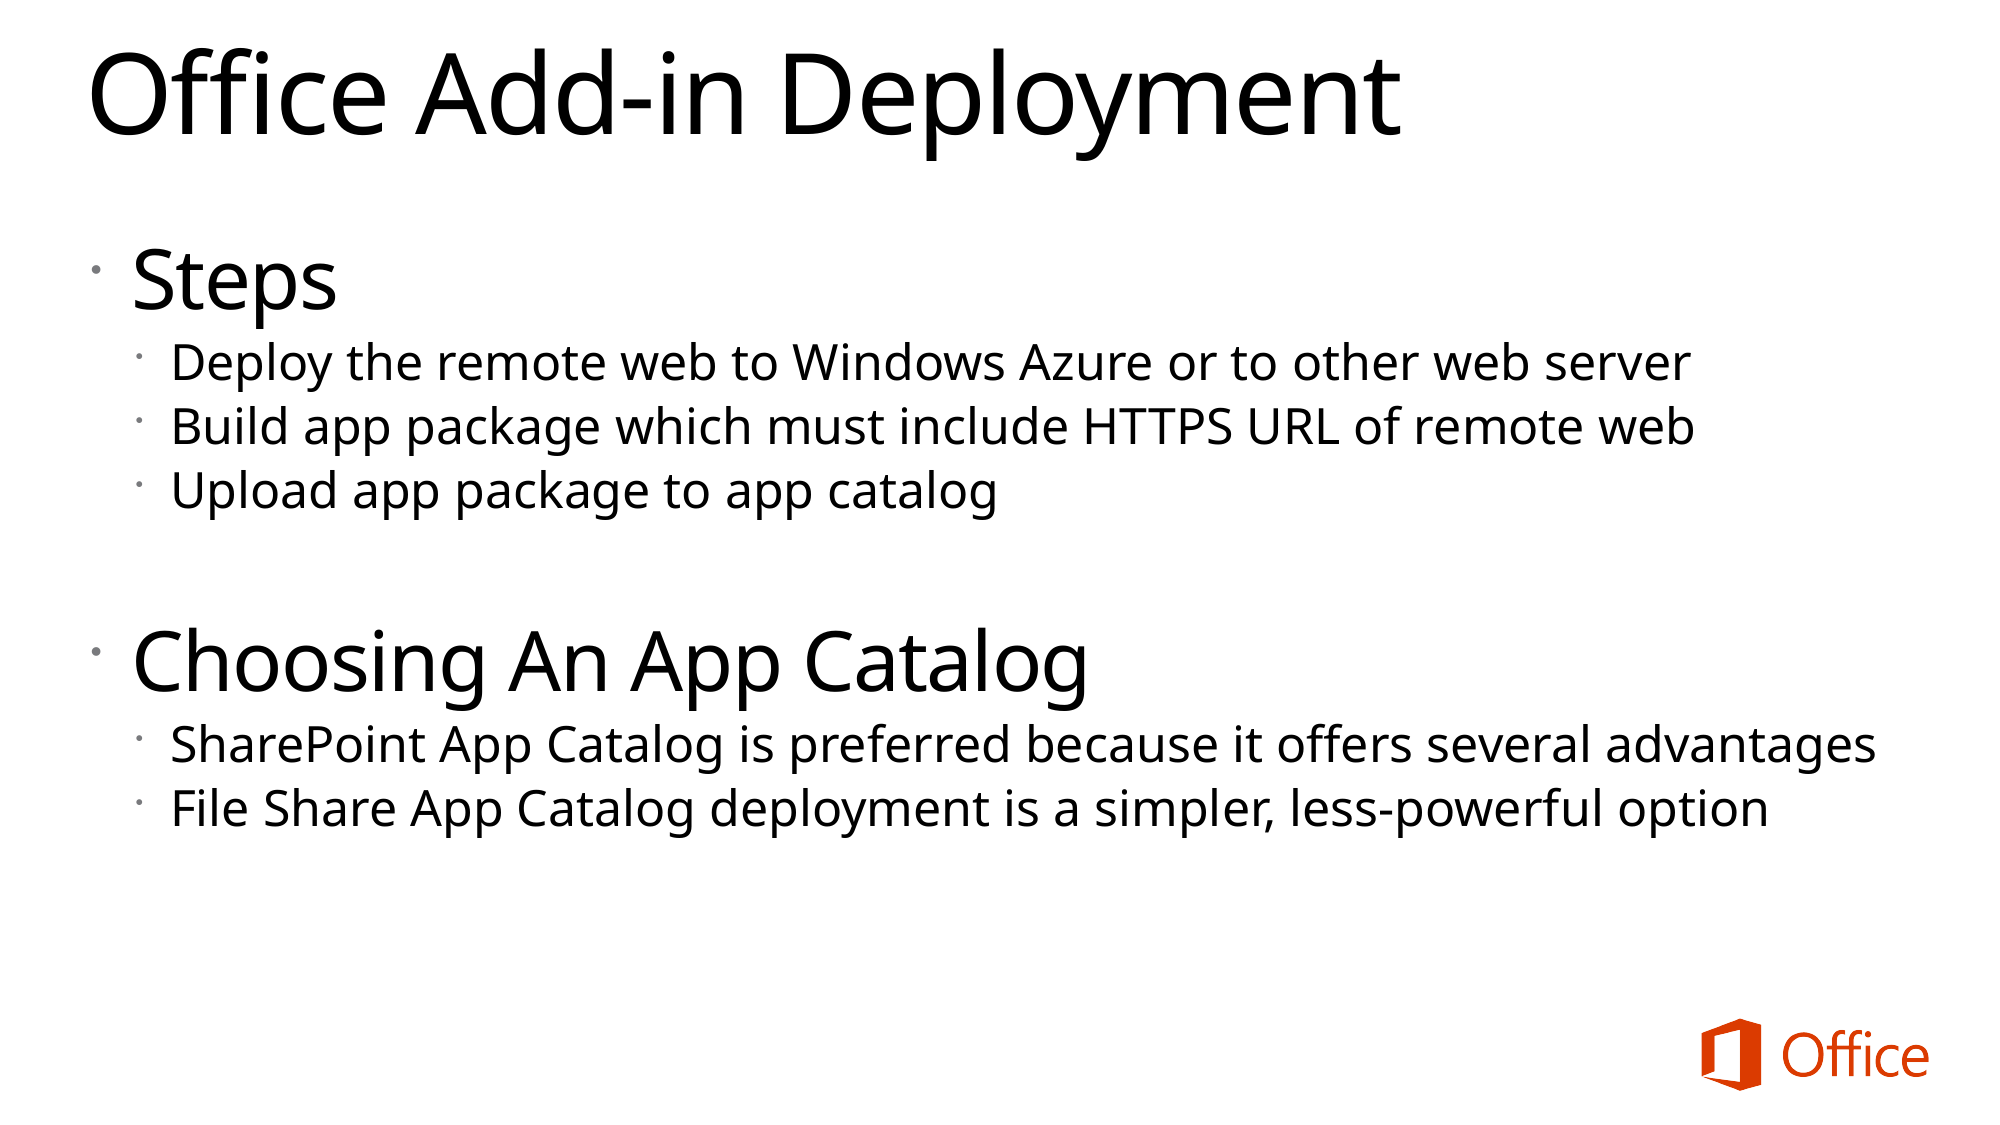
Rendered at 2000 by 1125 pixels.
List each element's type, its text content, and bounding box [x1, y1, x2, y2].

picture [1670, 987, 1960, 1122]
list Steps Deploy the remote web to Windows Azure or to other web server Build app package which must include HTTPS URL of remote web Upload app package to app catalog Choosing An App Catalog SharePoint App Catalog is preferred because it offers several advantages File Share App Catalog deployment is a simpler, less-powerful option [85, 237, 1914, 573]
title Office Add-in Deployment [85, 37, 1914, 161]
